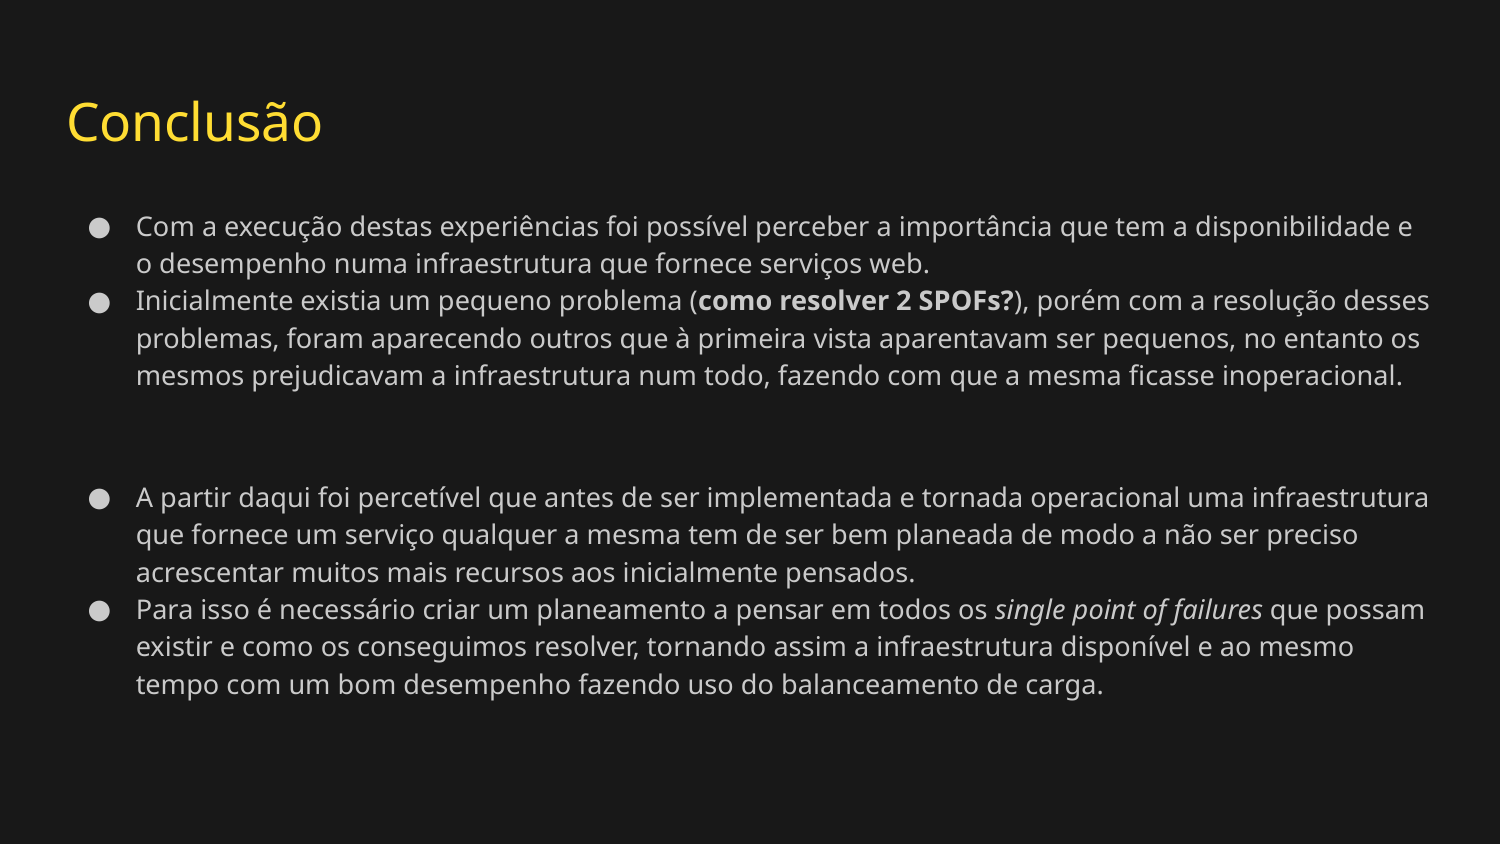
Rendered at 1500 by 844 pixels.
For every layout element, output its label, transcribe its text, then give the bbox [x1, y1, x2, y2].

title Conclusão [51, 72, 1449, 167]
list Com a execução destas experiências foi possível perceber a importância que tem a disponibilidade e o desempenho numa infraestrutura que fornece serviços web. Inicialmente existia um pequeno problema (como resolver 2 SPOFs?), porém com a resolução desses problemas, foram aparecendo outros que à primeira vista aparentavam ser pequenos, no entanto os mesmos prejudicavam a infraestrutura num todo, fazendo com que a mesma ficasse inoperacional. A partir daqui foi percetível que antes de ser implementada e tornada operacional uma infraestrutura que fornece um serviço qualquer a mesma tem de ser bem planeada de modo a não ser preciso acrescentar muitos mais recursos aos inicialmente pensados. Para isso é necessário criar um planeamento a pensar em todos os single point of failures que possam existir e como os conseguimos resolver, tornando assim a infraestrutura disponível e ao mesmo tempo com um bom desempenho fazendo uso do balanceamento de carga. [51, 189, 1449, 750]
